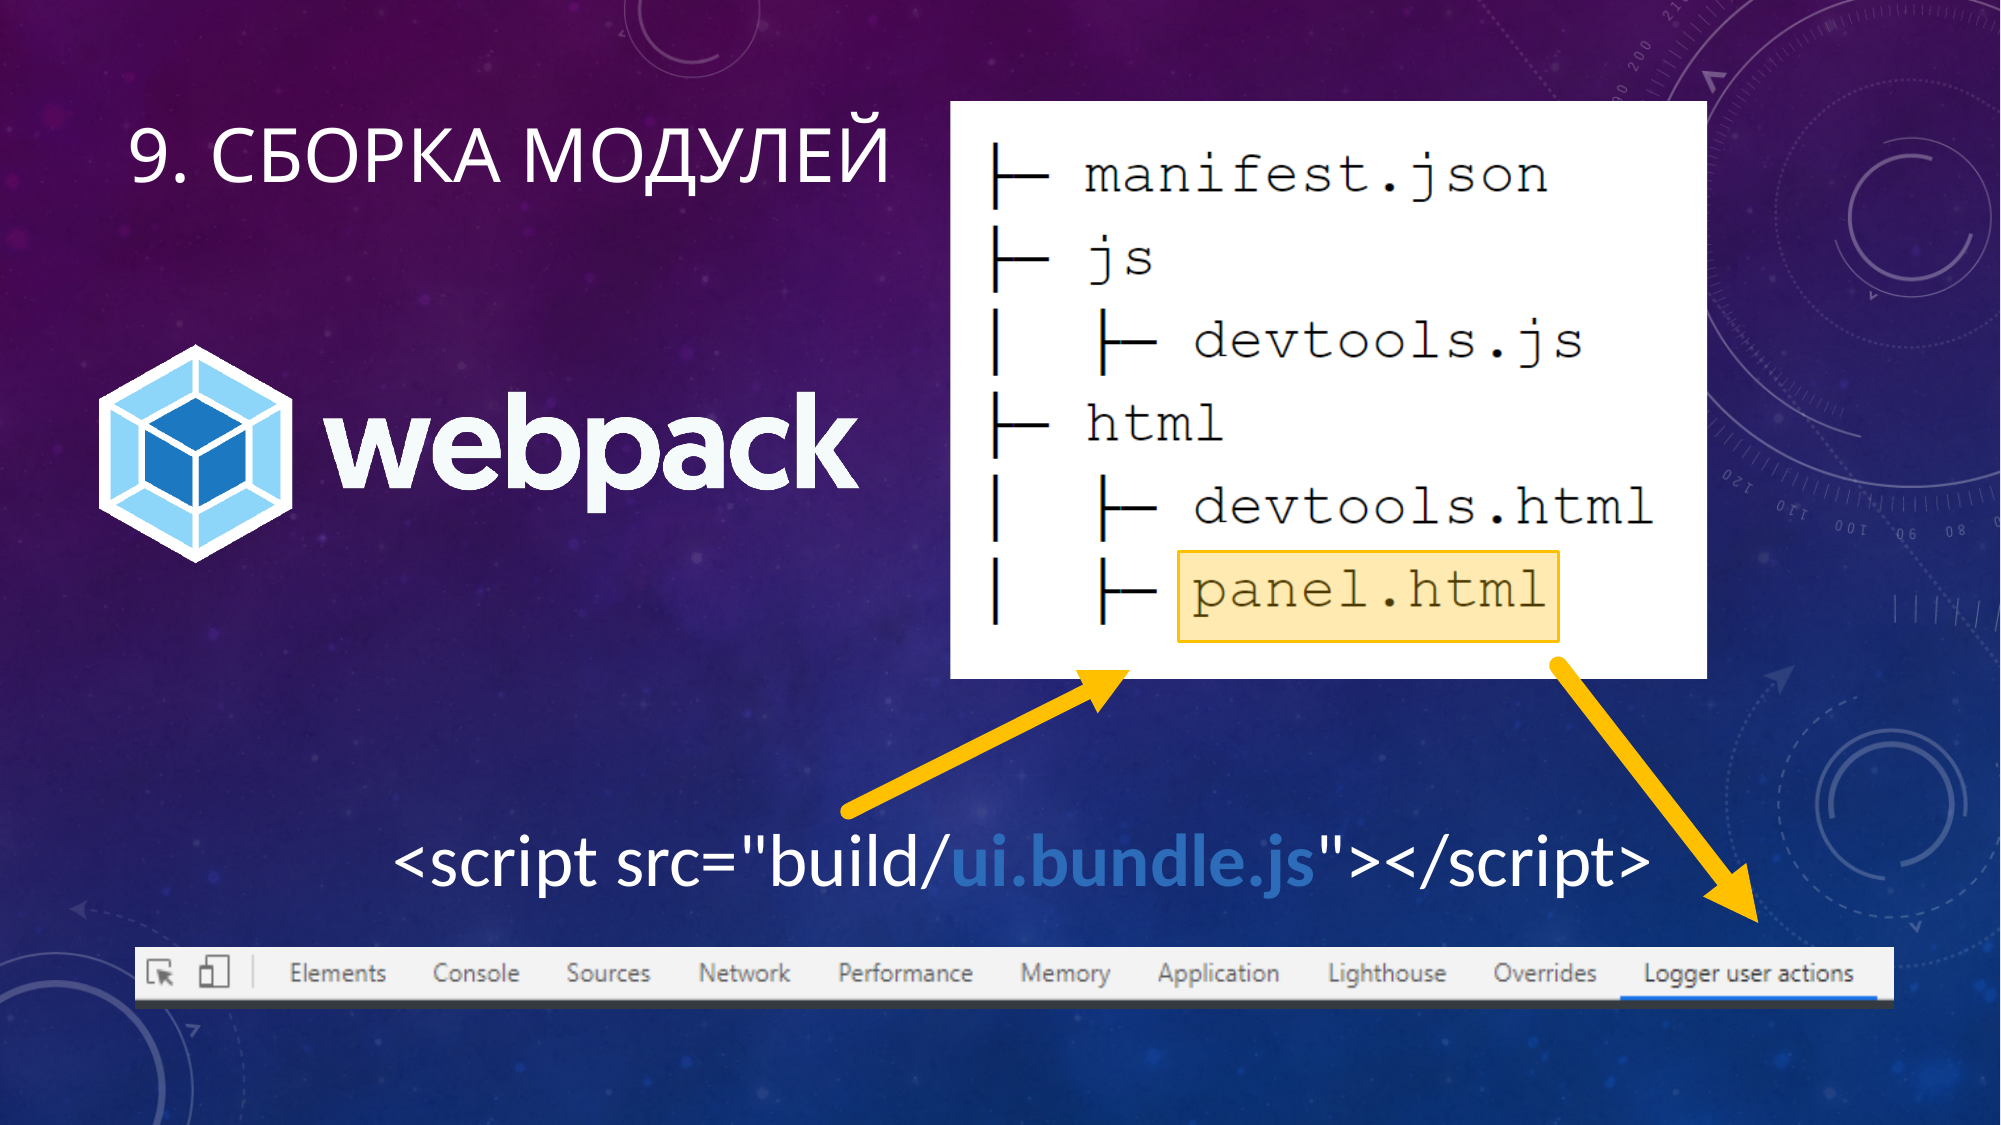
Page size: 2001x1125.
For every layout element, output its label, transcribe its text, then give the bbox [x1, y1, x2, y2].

picture [0, 0, 2001, 1125]
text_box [848, 669, 1131, 812]
text_box 9. Сборка модулей [112, 99, 1775, 339]
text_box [1558, 665, 1759, 924]
text_box <script src="build/ui.bundle.js"></script> [360, 804, 1552, 910]
